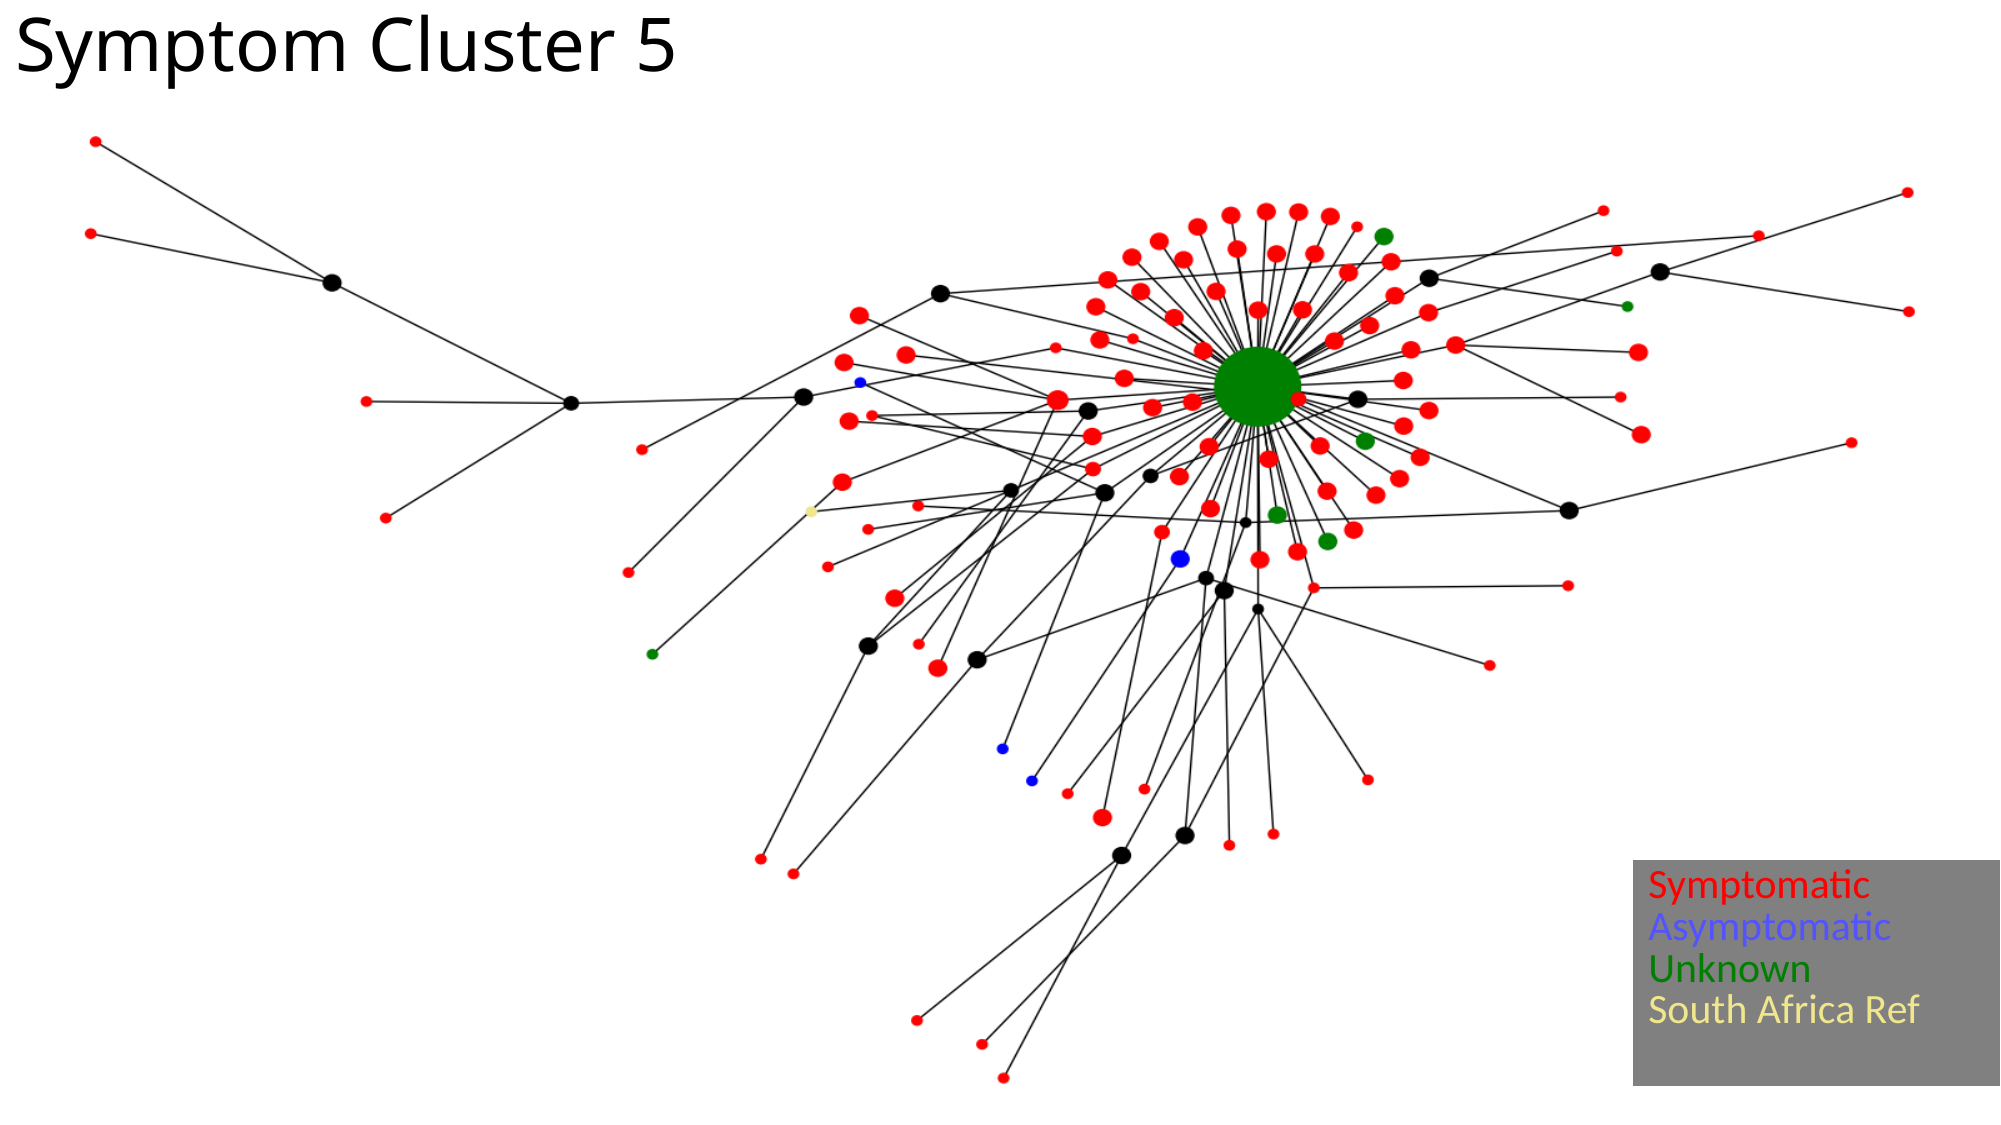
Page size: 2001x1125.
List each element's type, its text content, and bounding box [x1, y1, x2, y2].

title Symptom Cluster 5 [0, 0, 1725, 95]
picture [0, 95, 2000, 1125]
